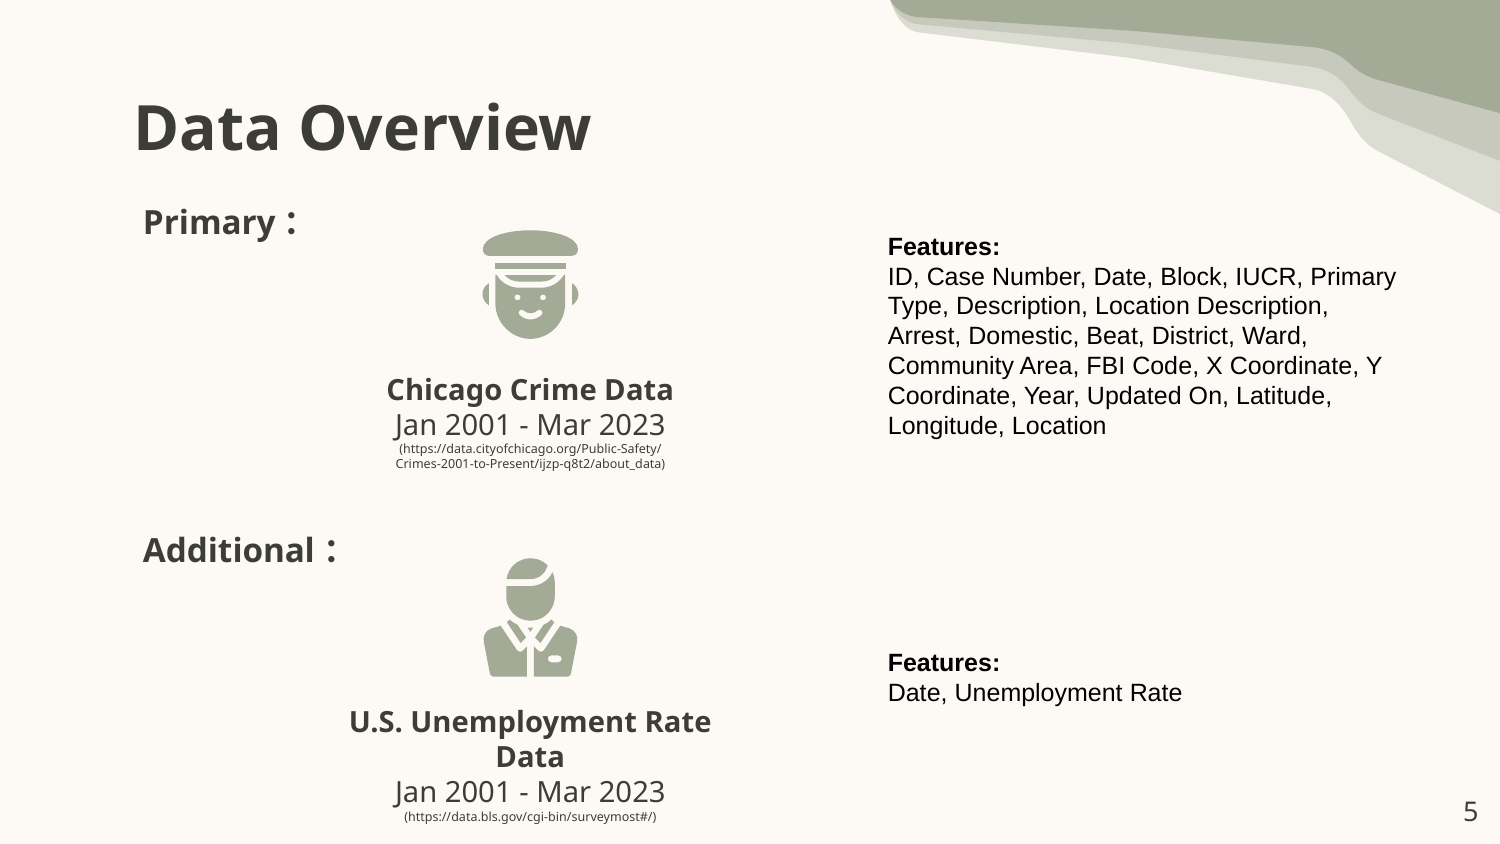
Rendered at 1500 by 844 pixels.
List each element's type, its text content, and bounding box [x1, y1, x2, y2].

text_box Features: ID, Case Number, Date, Block, IUCR, Primary Type, Description, Location Description, Arrest, Domestic, Beat, District, Ward, Community Area, FBI Code, X Coordinate, Y Coordinate, Year, Updated On, Latitude, Longitude, Location [872, 215, 1421, 455]
list Chicago Crime Data Jan 2001 - Mar 2023 (https://data.cityofchicago.org/Public-Safety/Crimes-2001-to-Present/ijzp-q8t2/about_data) [366, 356, 695, 475]
text_box Primary： [127, 185, 620, 256]
text_box Additional： [127, 514, 620, 584]
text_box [482, 557, 579, 677]
slide_number ‹#› [1403, 779, 1494, 844]
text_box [482, 229, 579, 340]
title Data Overview [118, 72, 1382, 167]
text_box Features: Date, Unemployment Rate [872, 631, 1421, 722]
list U.S. Unemployment Rate Data Jan 2001 - Mar 2023 (https://data.bls.gov/cgi-bin/surveymost#/) [299, 688, 762, 808]
